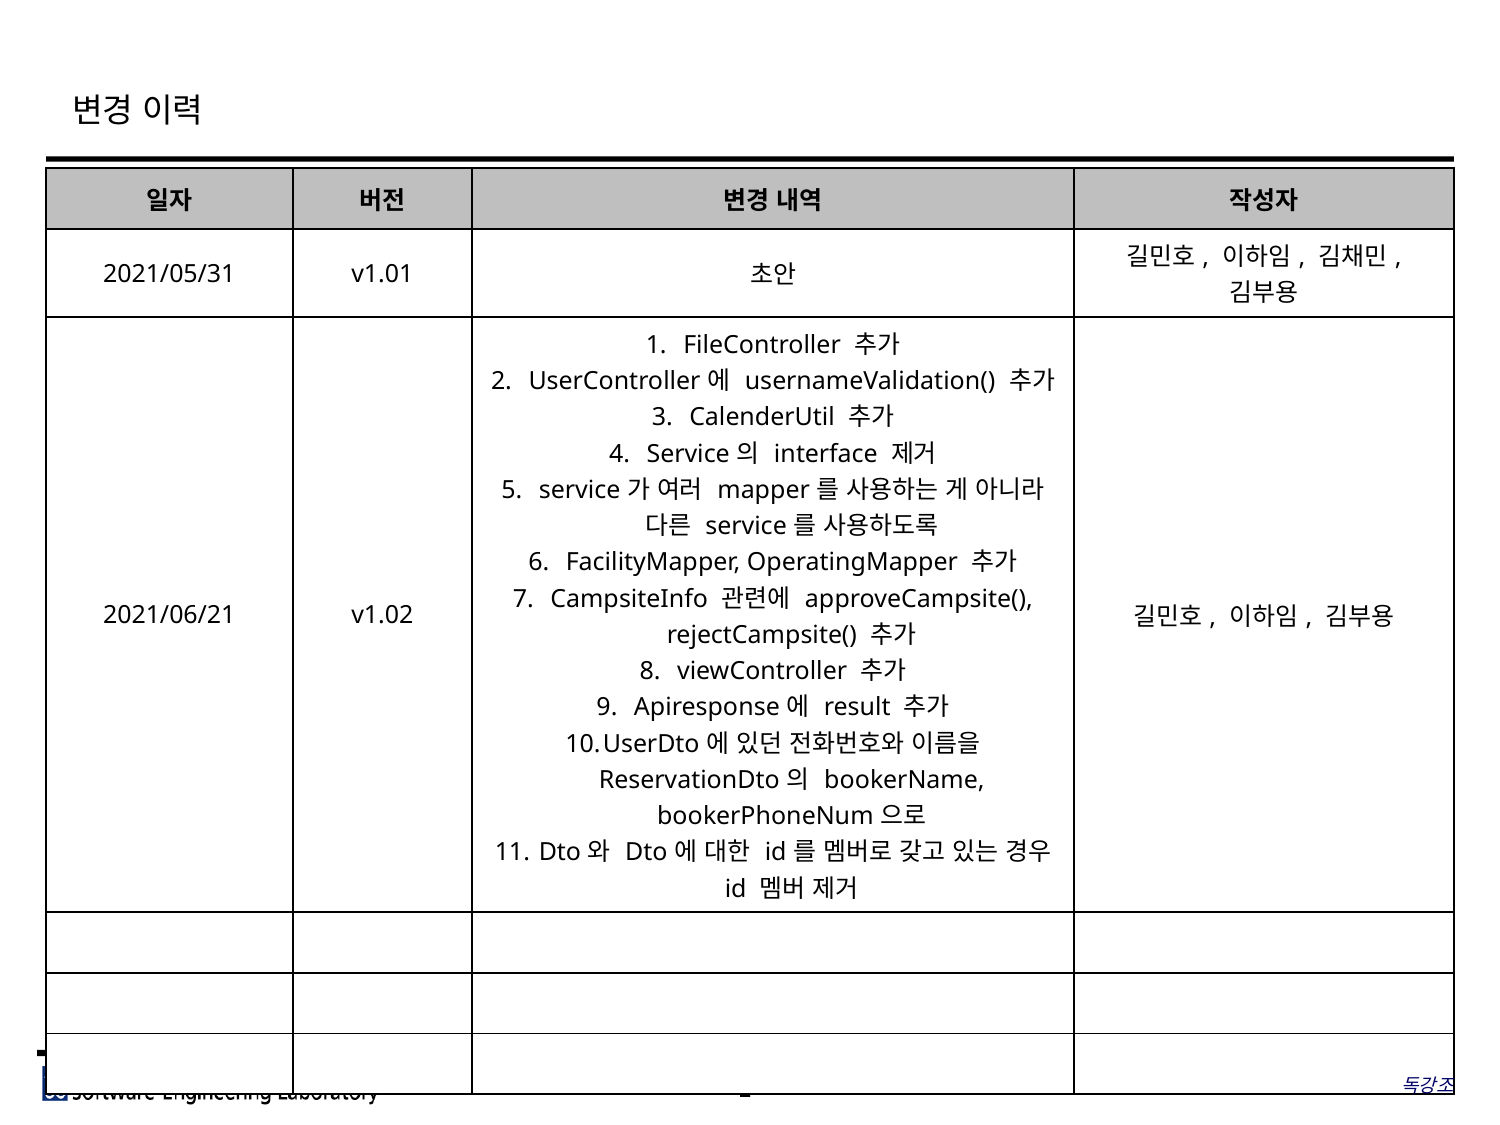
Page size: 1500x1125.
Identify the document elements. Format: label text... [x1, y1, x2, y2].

picture [42, 1066, 382, 1106]
table_cell 2021/05/31 [47, 230, 292, 316]
table_cell [1075, 974, 1453, 1033]
table_cell 2021/06/21 [47, 318, 292, 911]
footer 독강조 [994, 1060, 1454, 1110]
table_cell [47, 1034, 292, 1093]
table_header 버전 [294, 169, 471, 228]
table_header 작성자 [1075, 169, 1453, 228]
table_cell v1.02 [294, 318, 471, 911]
table_cell [1075, 1034, 1453, 1060]
table_cell [473, 913, 1073, 972]
table_cell [294, 913, 471, 972]
table_cell [473, 974, 1073, 1033]
table_cell 초안 [473, 230, 1073, 316]
table_cell [47, 913, 292, 972]
table_cell [294, 974, 471, 1033]
table_cell 길민호, 이하임, 김채민, 김부용 [1075, 230, 1453, 316]
title 변경 이력 [57, 73, 1190, 149]
table_cell [294, 1034, 471, 1093]
table_cell FileController 추가 UserController에 usernameValidation() 추가 CalenderUtil 추가 Service의 interface 제거 service가 여러 mapper를 사용하는 게 아니라 다른 service를 사용하도록 FacilityMapper, OperatingMapper 추가 CampsiteInfo 관련에 approveCampsite(), rejectCampsite() 추가 viewController 추가 Apiresponse에 result 추가 UserDto에 있던 전화번호와 이름을 ReservationDto의 bookerName, bookerPhoneNum으로 Dto와 Dto에 대한 id를 멤버로 갖고 있는 경우 id 멤버 제거 [473, 318, 1073, 911]
table_cell [473, 1034, 1073, 1093]
table_header 변경 내역 [473, 169, 1073, 228]
table_cell 길민호, 이하임, 김부용 [1075, 318, 1453, 911]
table_header 일자 [47, 169, 292, 228]
table_cell v1.01 [294, 230, 471, 316]
table_cell [1075, 913, 1453, 972]
table_cell [47, 974, 292, 1033]
